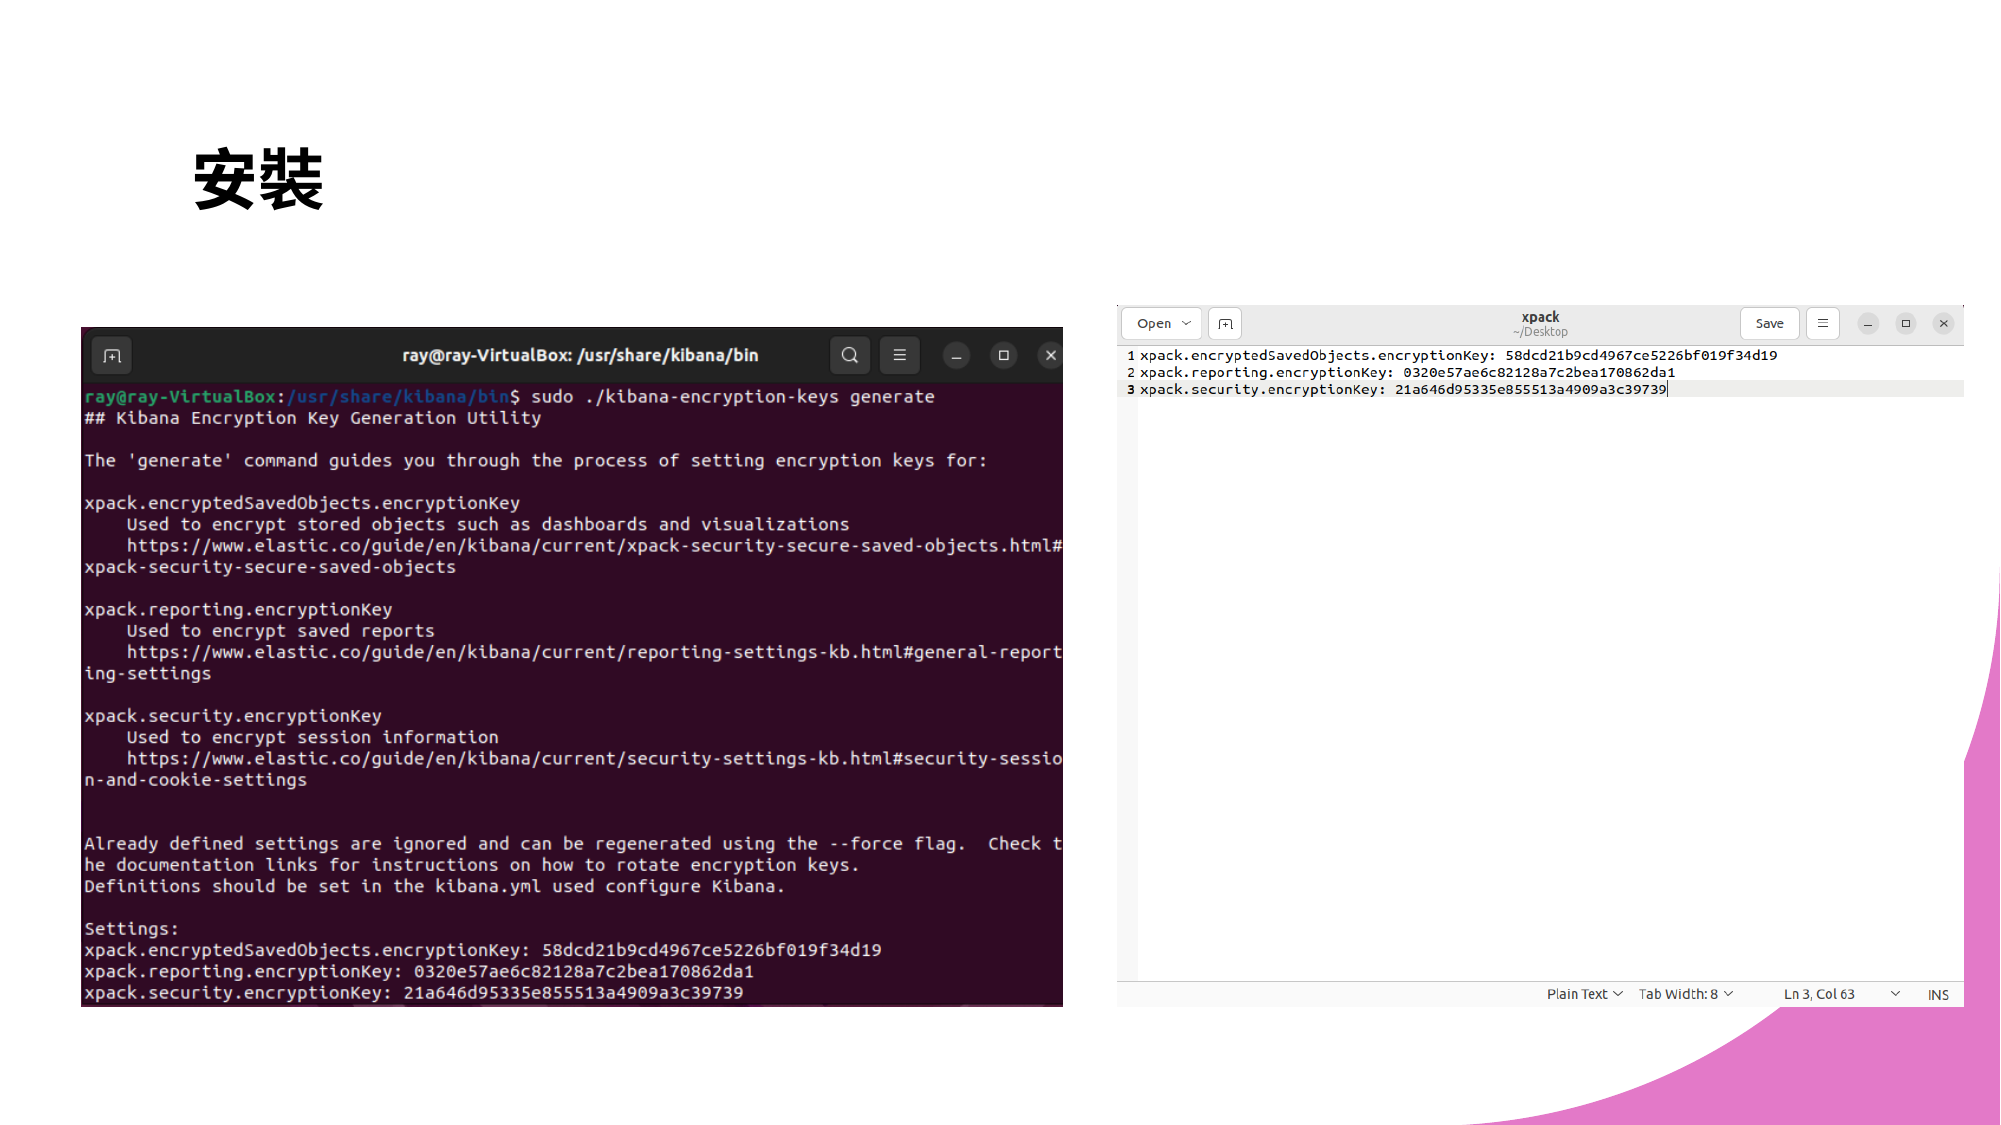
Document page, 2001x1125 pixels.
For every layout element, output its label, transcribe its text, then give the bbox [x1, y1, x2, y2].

picture [1117, 305, 1964, 1007]
title 安裝 [176, 118, 1809, 226]
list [81, 327, 1064, 1007]
